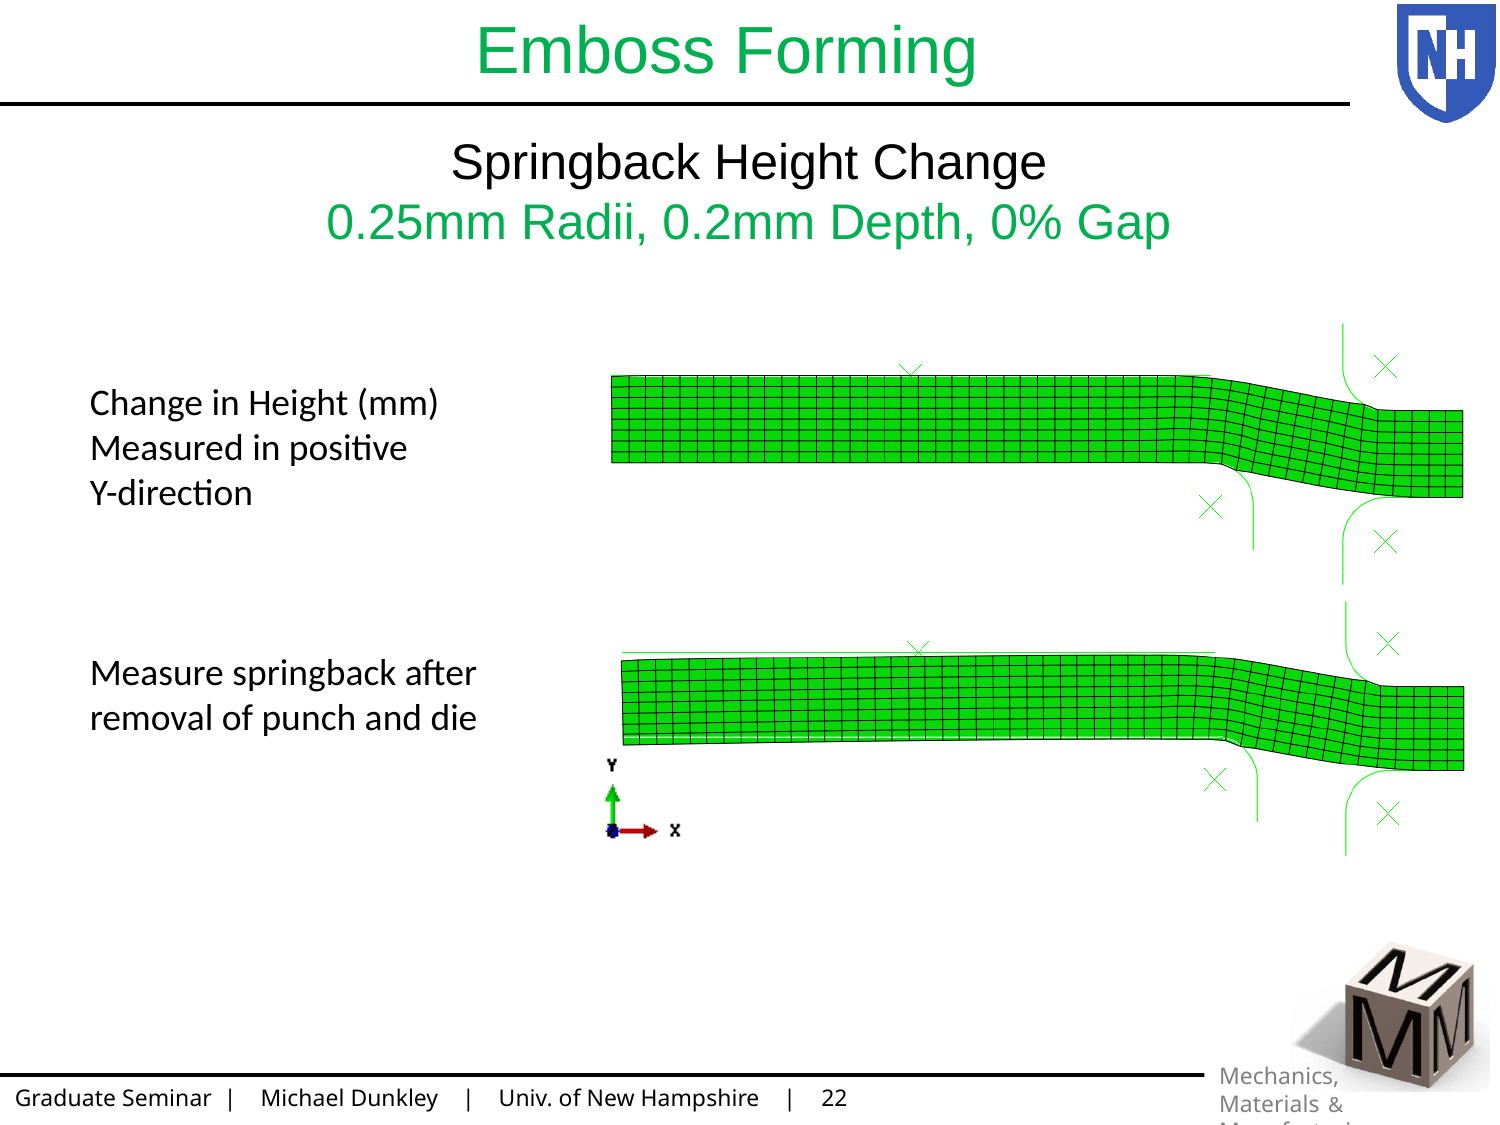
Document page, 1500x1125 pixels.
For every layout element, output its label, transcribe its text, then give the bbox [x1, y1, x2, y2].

text_box Springback Height Change 0.25mm Radii, 0.2mm Depth, 0% Gap [28, 121, 1470, 257]
picture [1393, 0, 1499, 127]
text_box Change in Height (mm) Measured in positive Y-direction Measure springback after removal of punch and die [74, 370, 596, 745]
picture [1289, 931, 1490, 1092]
picture [587, 592, 1471, 863]
title Emboss Forming [89, 0, 1365, 121]
picture [601, 315, 1471, 590]
